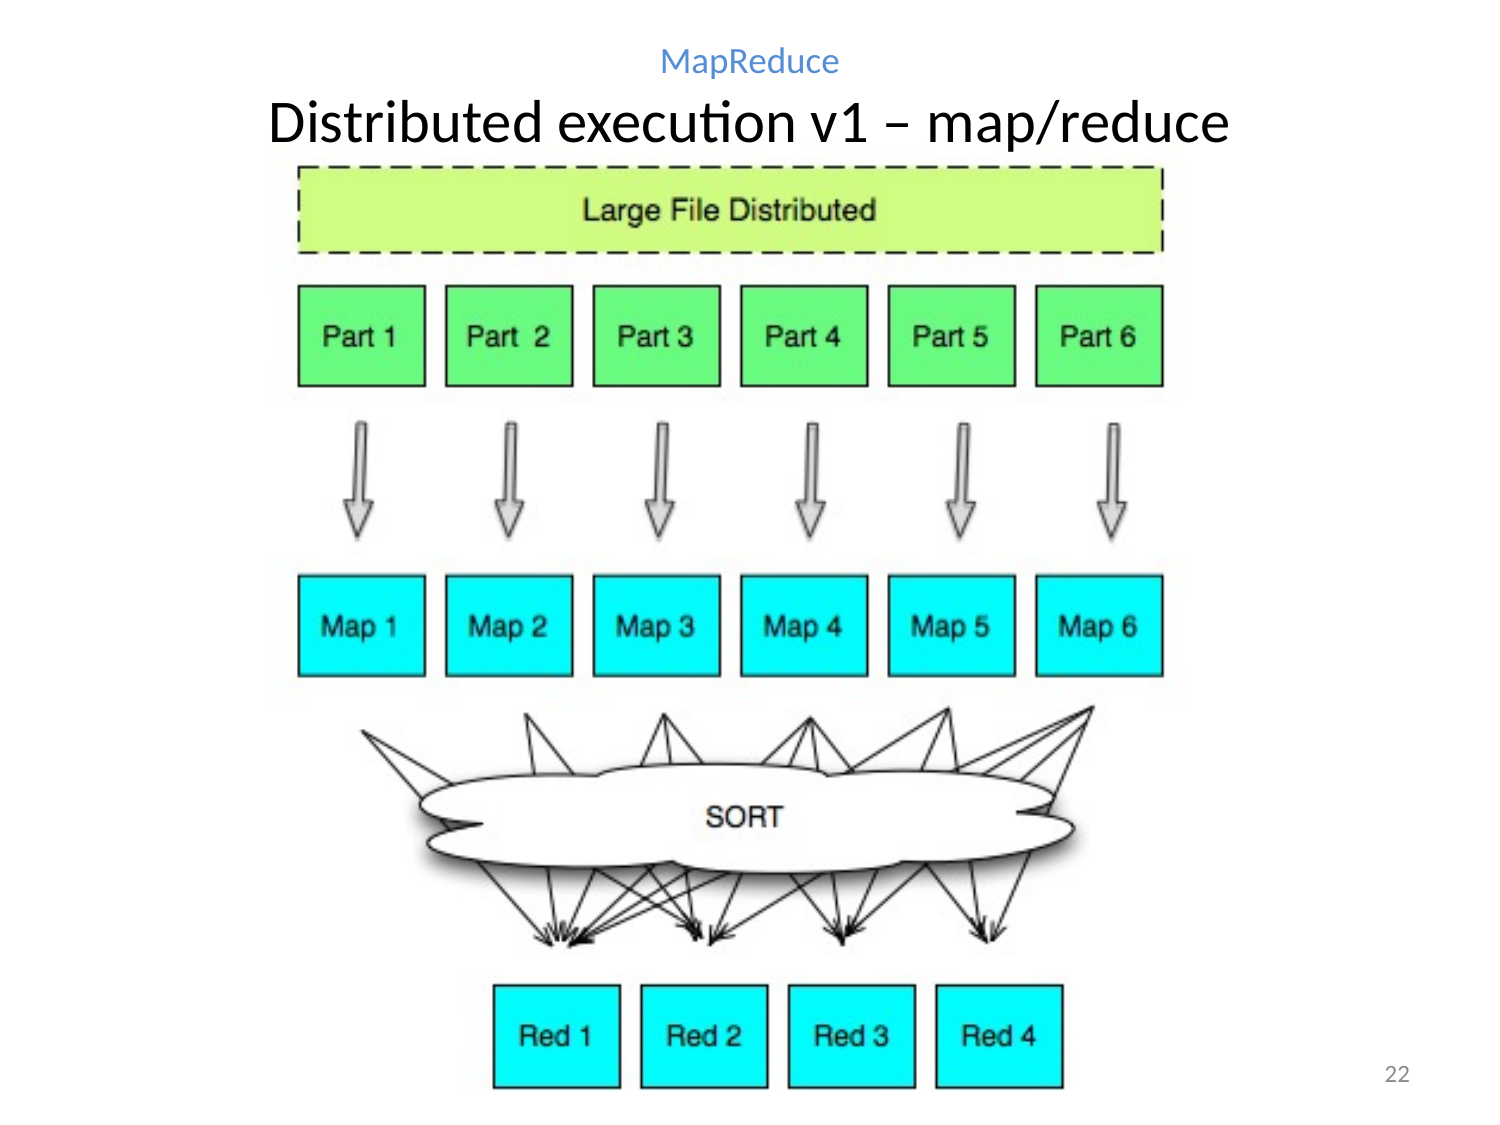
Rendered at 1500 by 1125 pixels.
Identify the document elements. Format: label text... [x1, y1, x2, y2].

picture [196, 100, 1281, 1125]
text_box MapReduce Distributed execution v1 – map/reduce [74, 29, 1425, 162]
slide_number 22 [1285, 1042, 1425, 1103]
